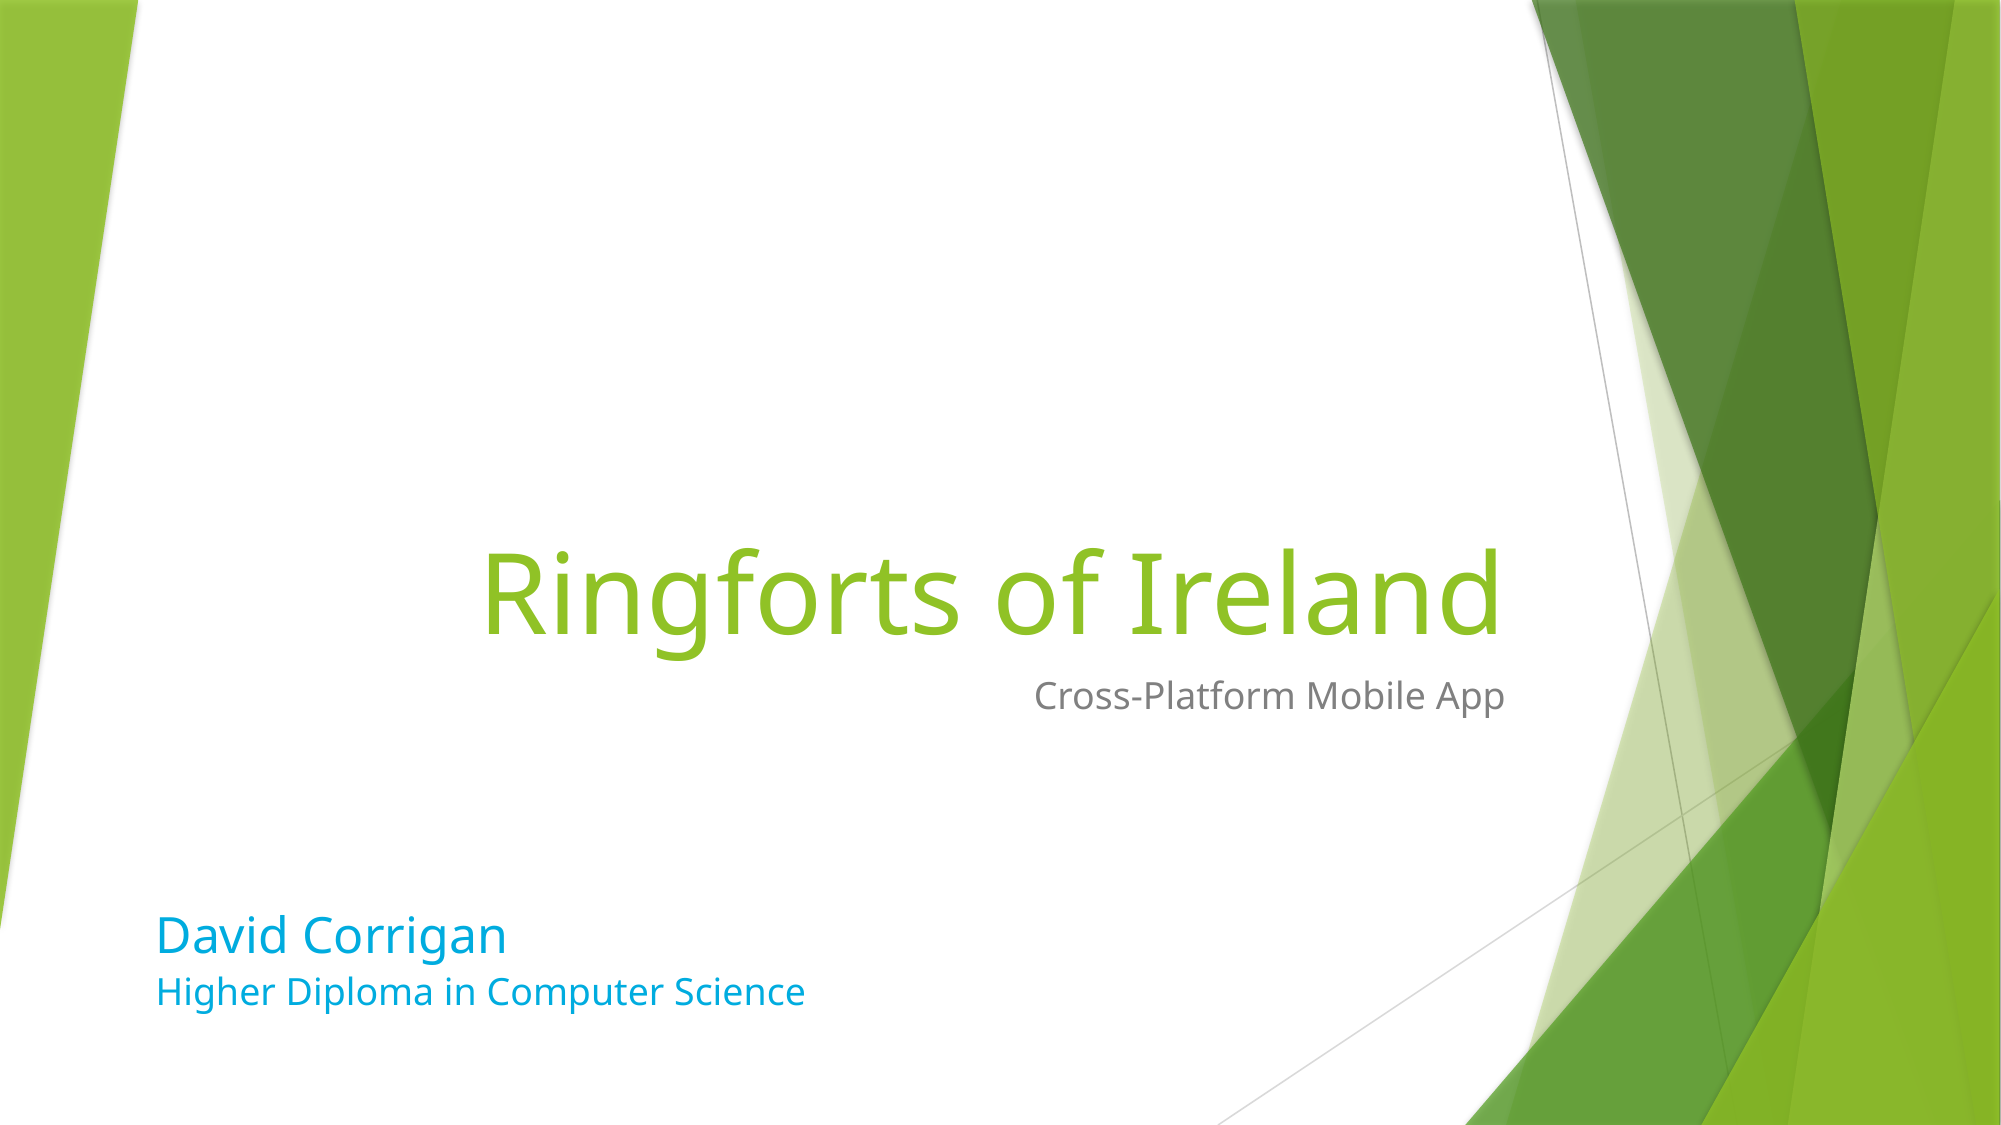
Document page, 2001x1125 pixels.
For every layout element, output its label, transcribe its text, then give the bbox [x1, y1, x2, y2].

subtitle Cross-Platform Mobile App [247, 664, 1522, 845]
text_box David Corrigan [140, 896, 573, 960]
text_box Higher Diploma in Computer Science [140, 960, 980, 1021]
title Ringforts of Ireland [247, 394, 1522, 664]
